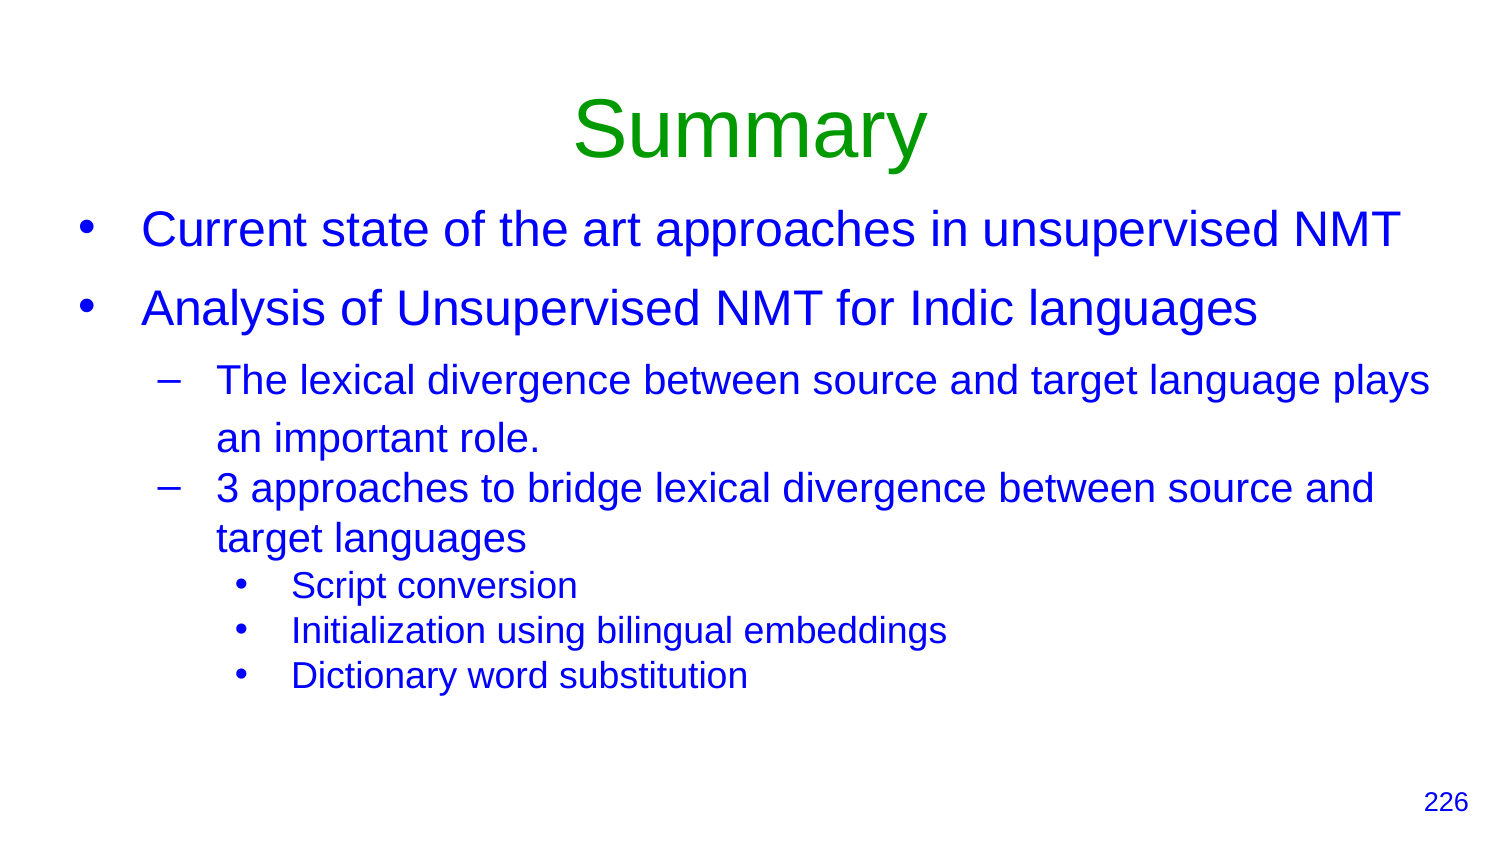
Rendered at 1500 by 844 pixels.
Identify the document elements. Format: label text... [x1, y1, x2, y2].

title Summary [51, 72, 1449, 176]
list Current state of the art approaches in unsupervised NMT Analysis of Unsupervised NMT for Indic languages The lexical divergence between source and target language plays an important role. 3 approaches to bridge lexical divergence between source and target languages Script conversion Initialization using bilingual embeddings Dictionary word substitution [51, 189, 1449, 770]
slide_number ‹#› [1394, 769, 1484, 834]
